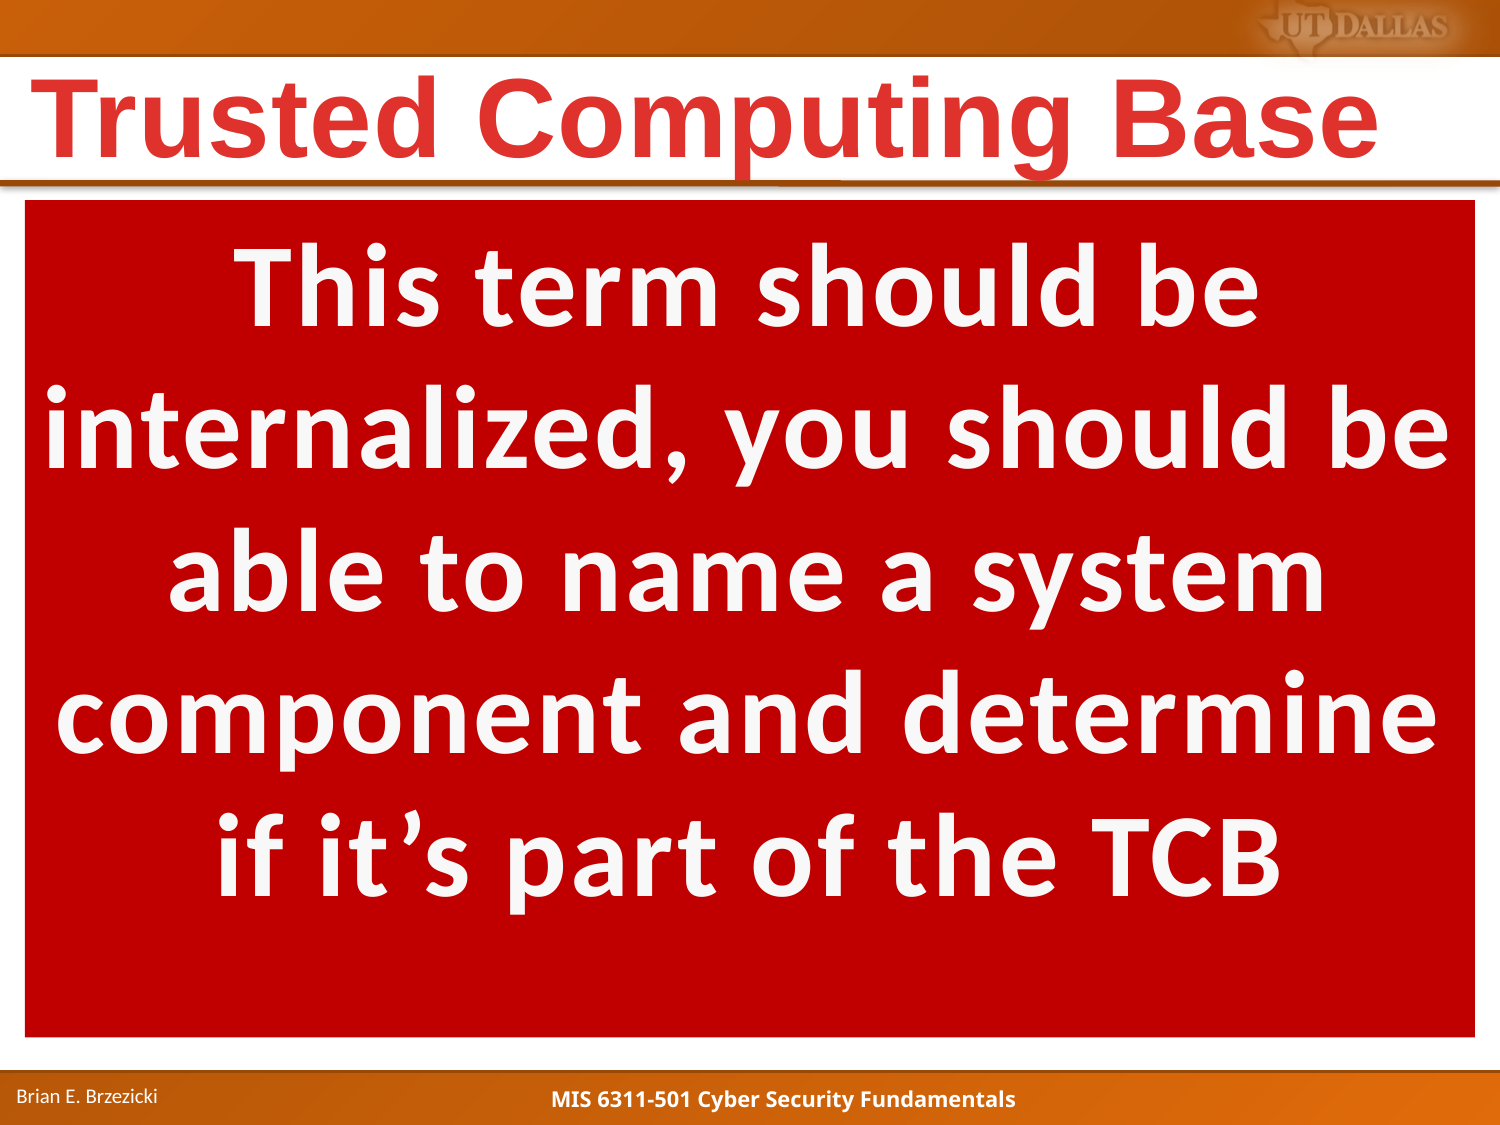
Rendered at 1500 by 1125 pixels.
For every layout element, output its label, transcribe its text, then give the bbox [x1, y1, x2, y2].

title Trusted Computing Base [0, 64, 1500, 178]
picture [1218, 0, 1500, 64]
list This term should be internalized, you should be able to name a system component and determine if it’s part of the TCB [24, 199, 1476, 1038]
text_box Brian E. Brzezicki [1, 1074, 173, 1115]
